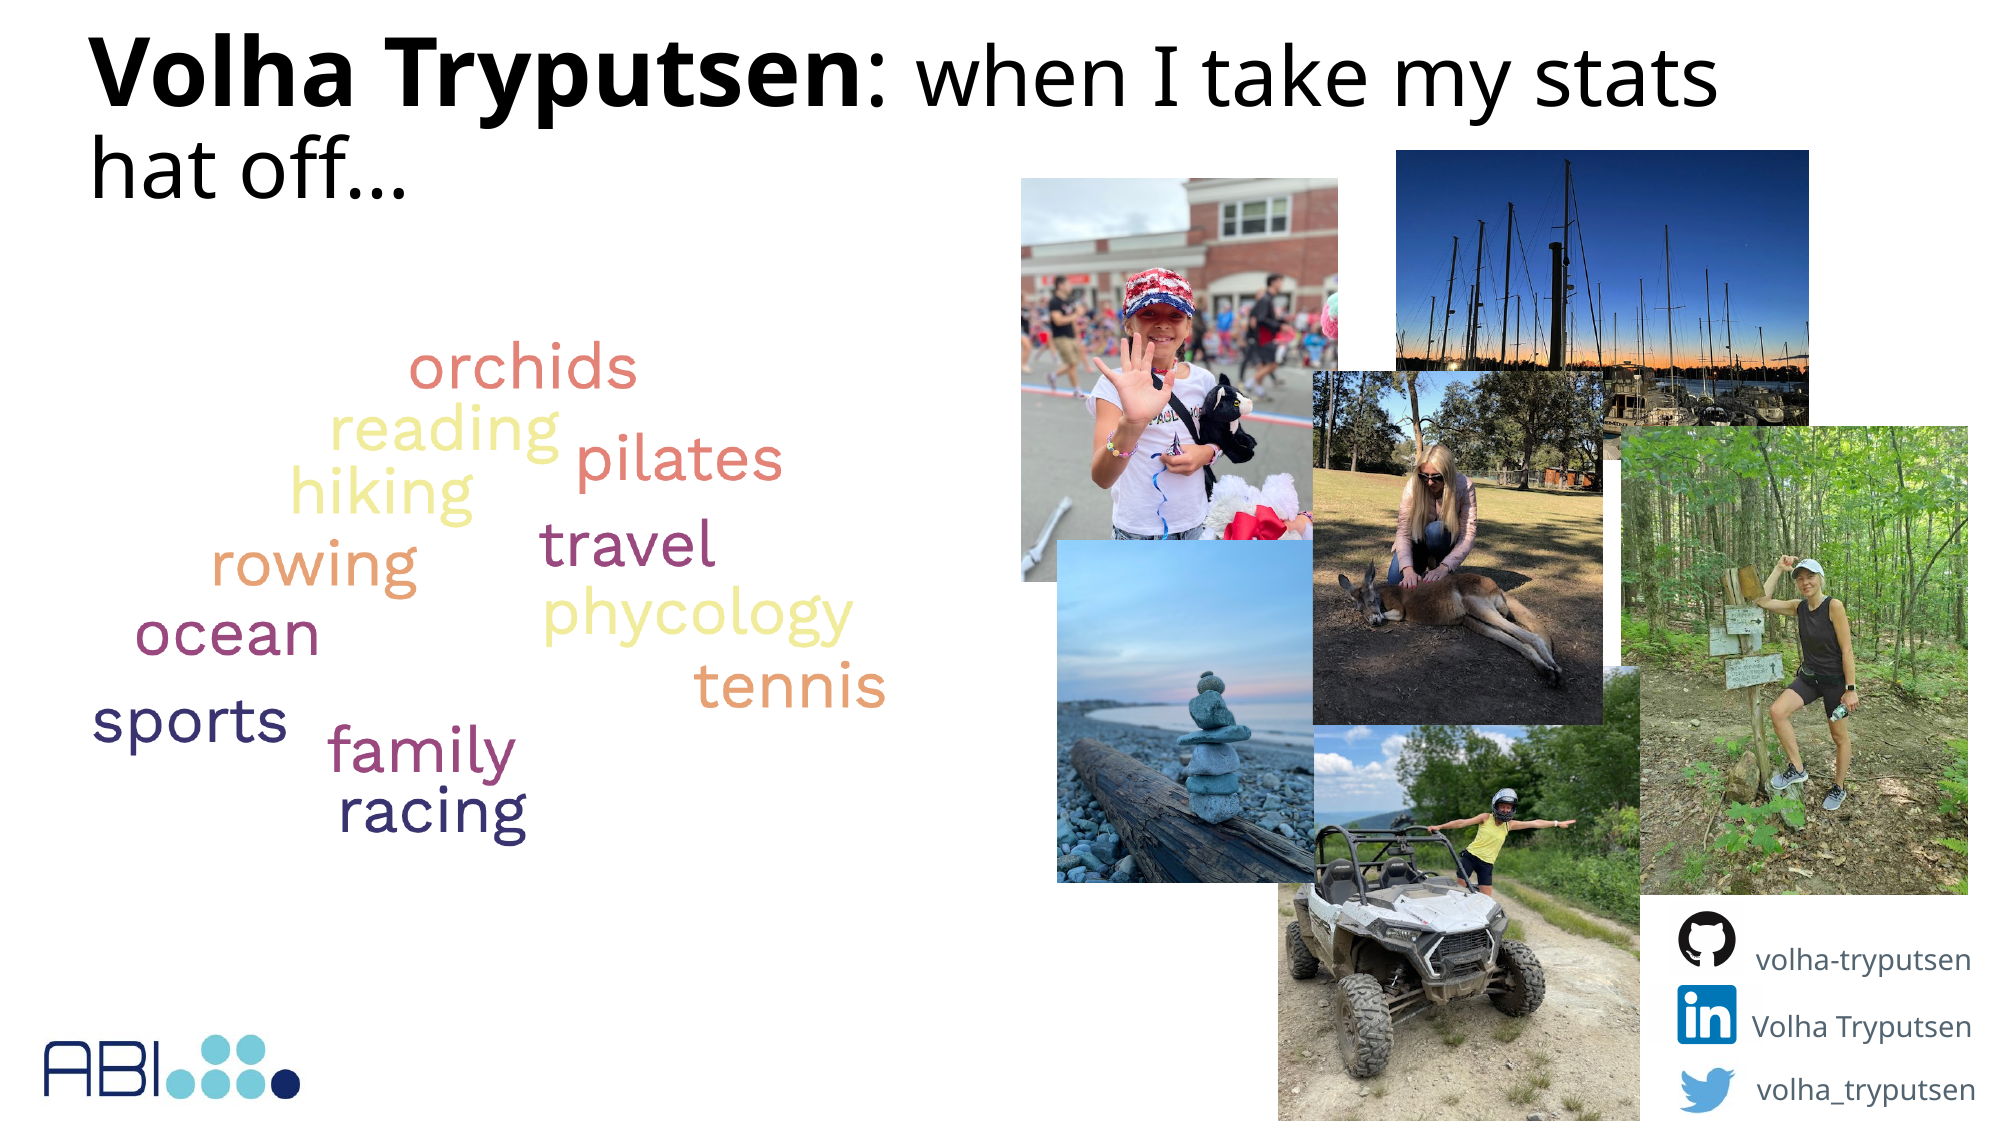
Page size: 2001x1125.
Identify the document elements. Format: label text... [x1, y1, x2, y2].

picture [1021, 150, 1968, 1122]
picture [13, 304, 991, 883]
picture [1665, 1057, 1754, 1121]
picture [1669, 901, 1745, 977]
picture [1649, 984, 1765, 1045]
picture [30, 1018, 306, 1109]
text_box Volha Tryputsen [1736, 1000, 1988, 1051]
text_box volha_tryputsen [1754, 1064, 1992, 1115]
text_box volha-tryputsen [1740, 934, 1988, 985]
title Volha Tryputsen: when I take my stats hat off… [68, 3, 1887, 161]
